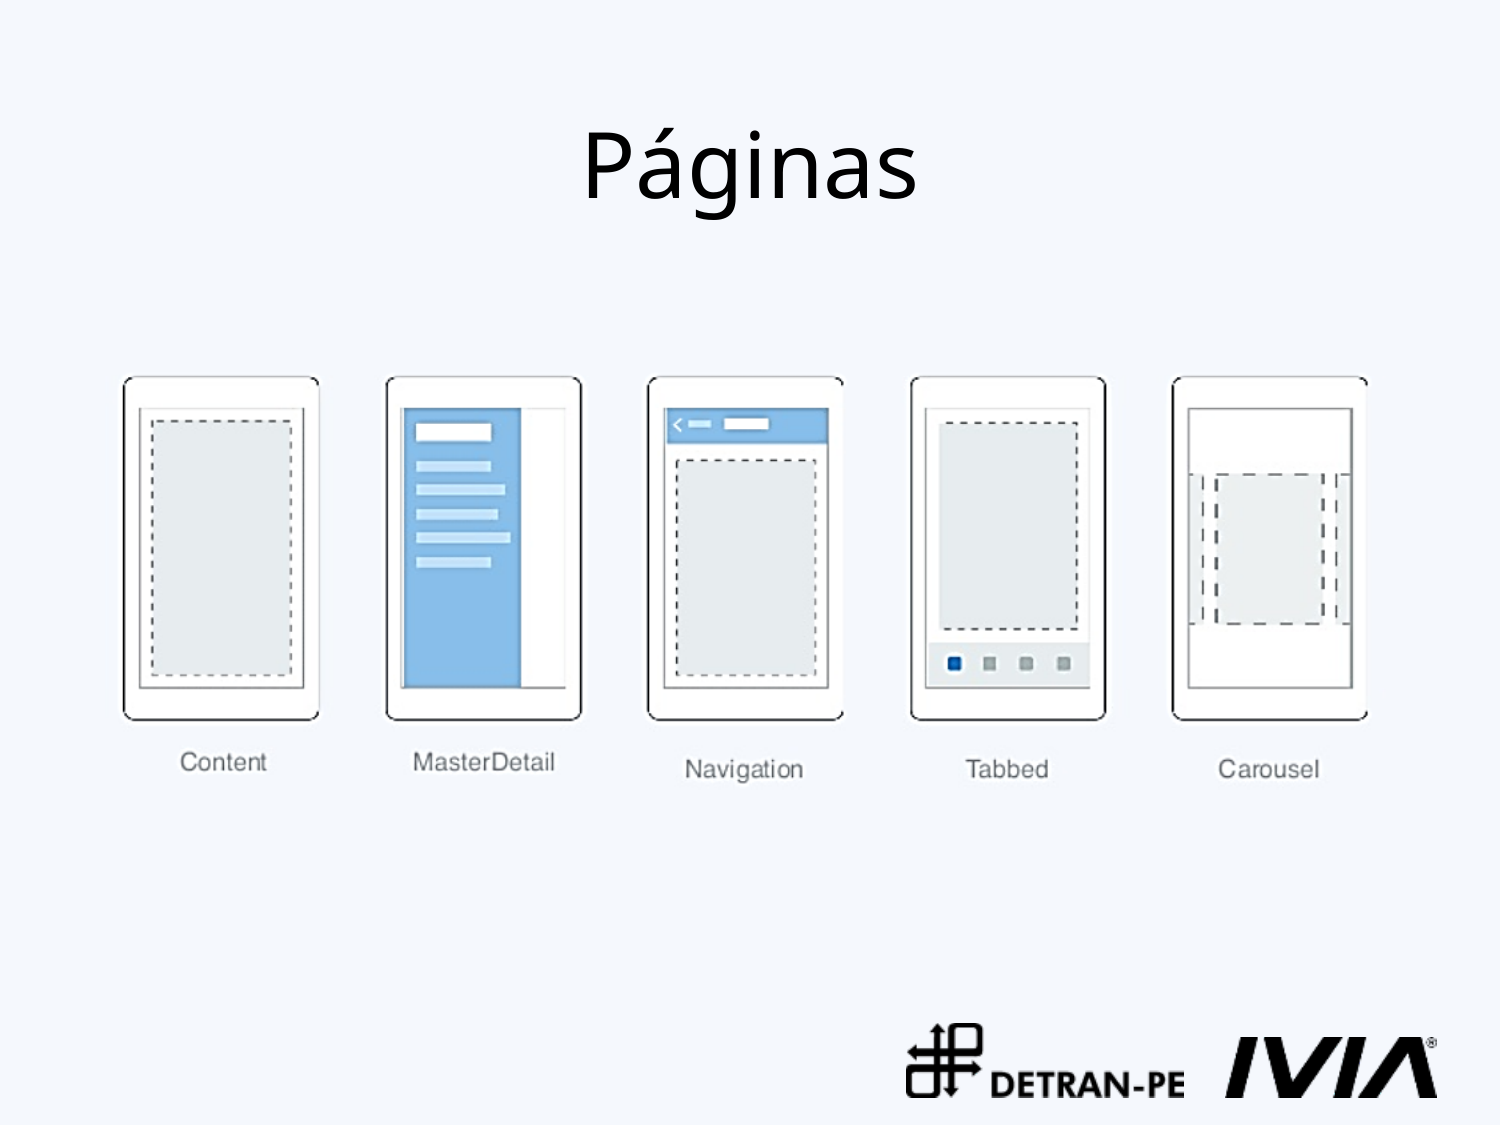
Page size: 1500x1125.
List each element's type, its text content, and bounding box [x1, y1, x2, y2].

picture [1225, 1037, 1437, 1098]
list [103, 352, 1397, 808]
picture [906, 1023, 1184, 1098]
title Páginas [103, 59, 1397, 278]
